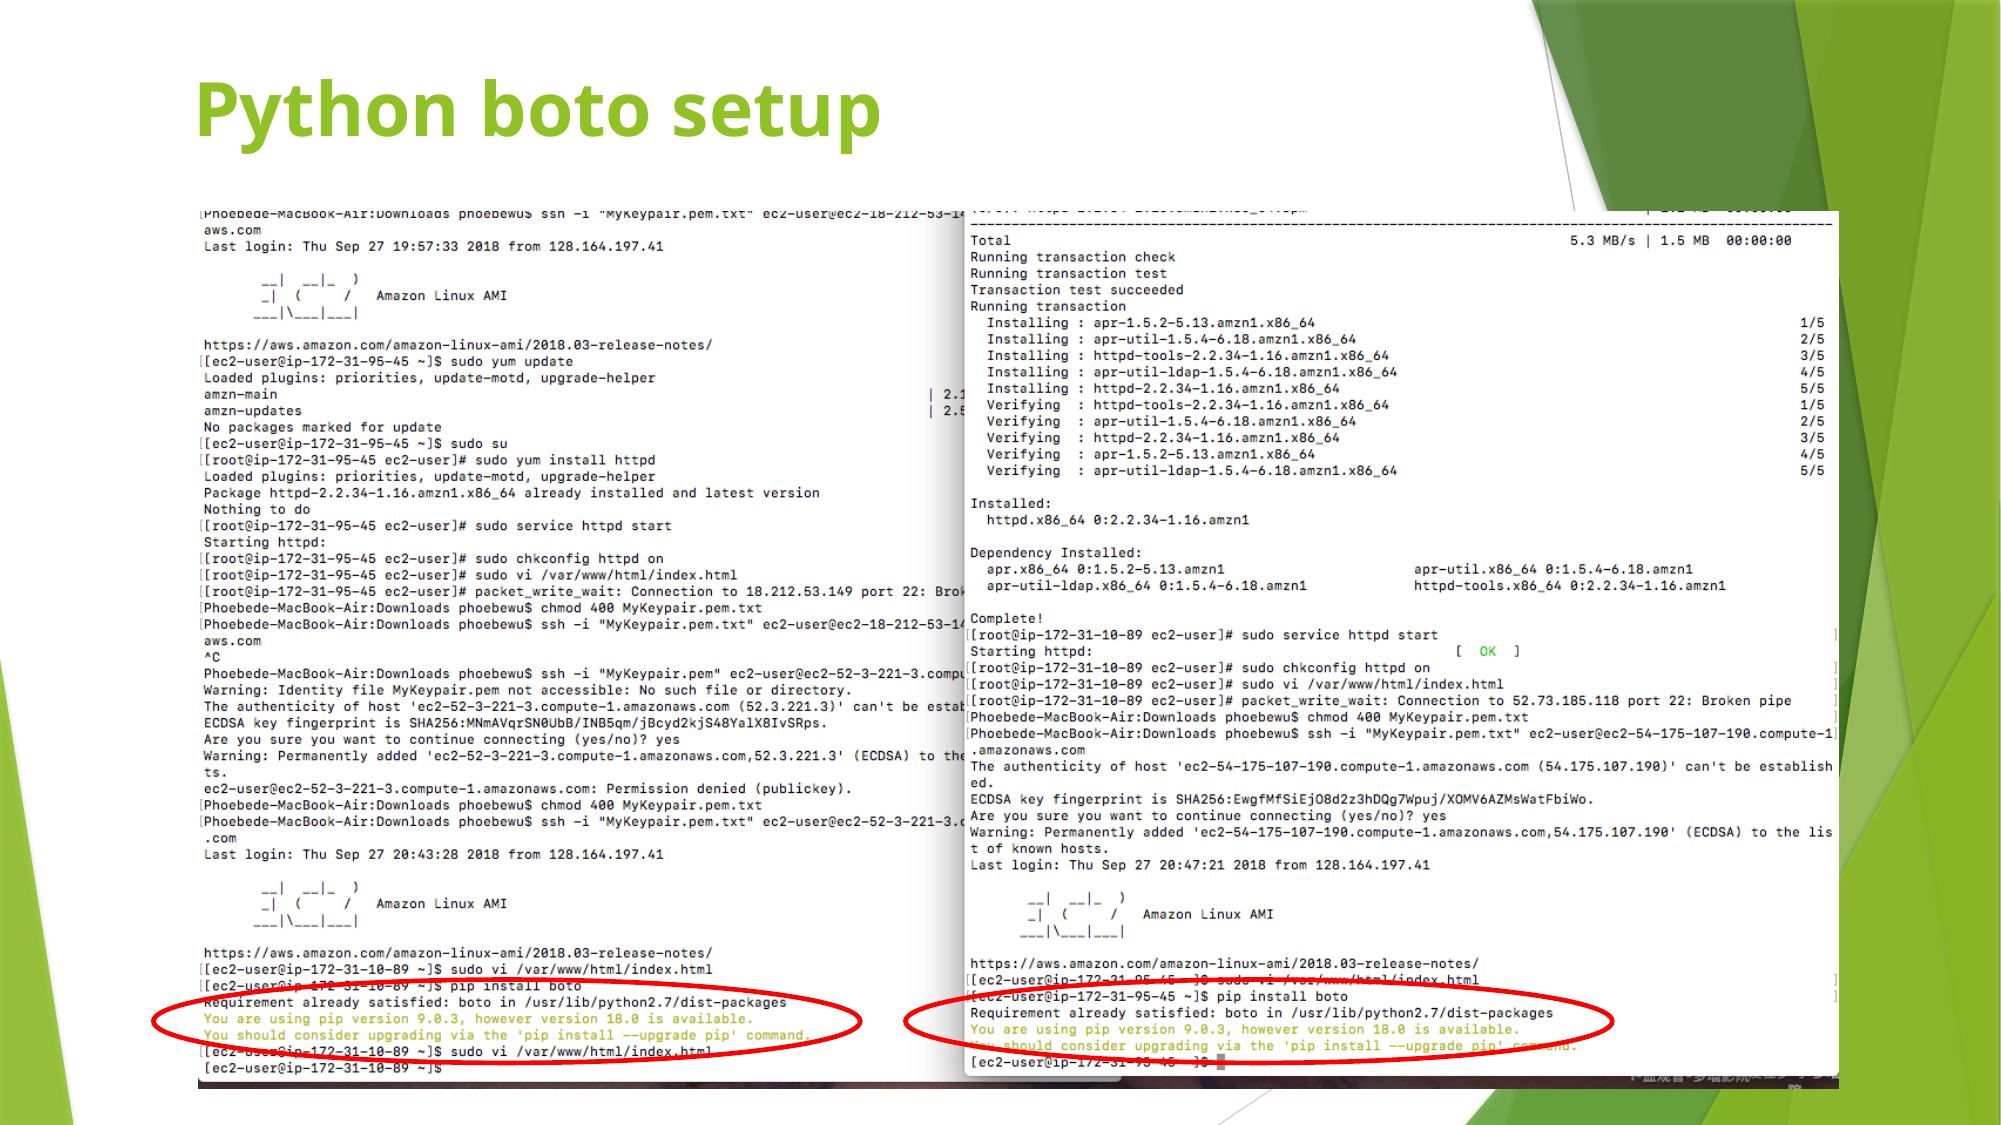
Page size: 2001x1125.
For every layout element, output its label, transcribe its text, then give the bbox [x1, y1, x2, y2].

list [198, 210, 1840, 1090]
title Python boto setup [178, 53, 1904, 272]
text_box [151, 1000, 193, 1043]
